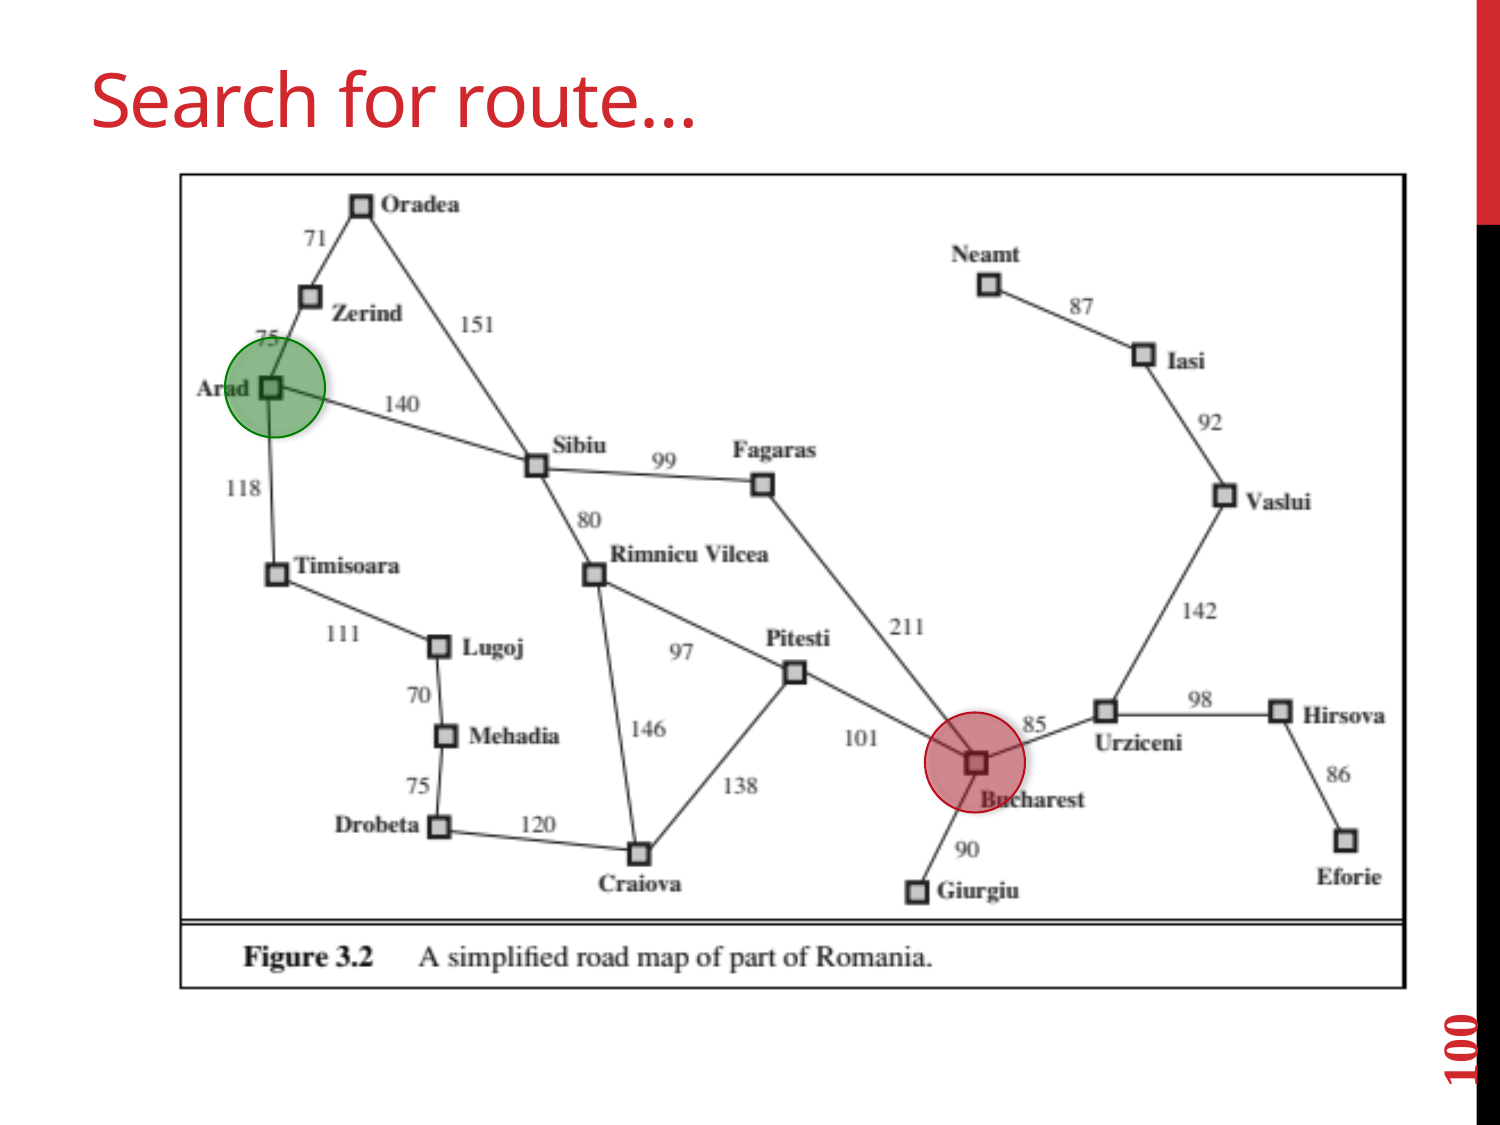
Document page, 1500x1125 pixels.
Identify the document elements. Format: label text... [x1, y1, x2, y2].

picture [136, 149, 1426, 1013]
slide_number 100 [1427, 887, 1488, 1104]
title Search for route… [75, 25, 1025, 150]
